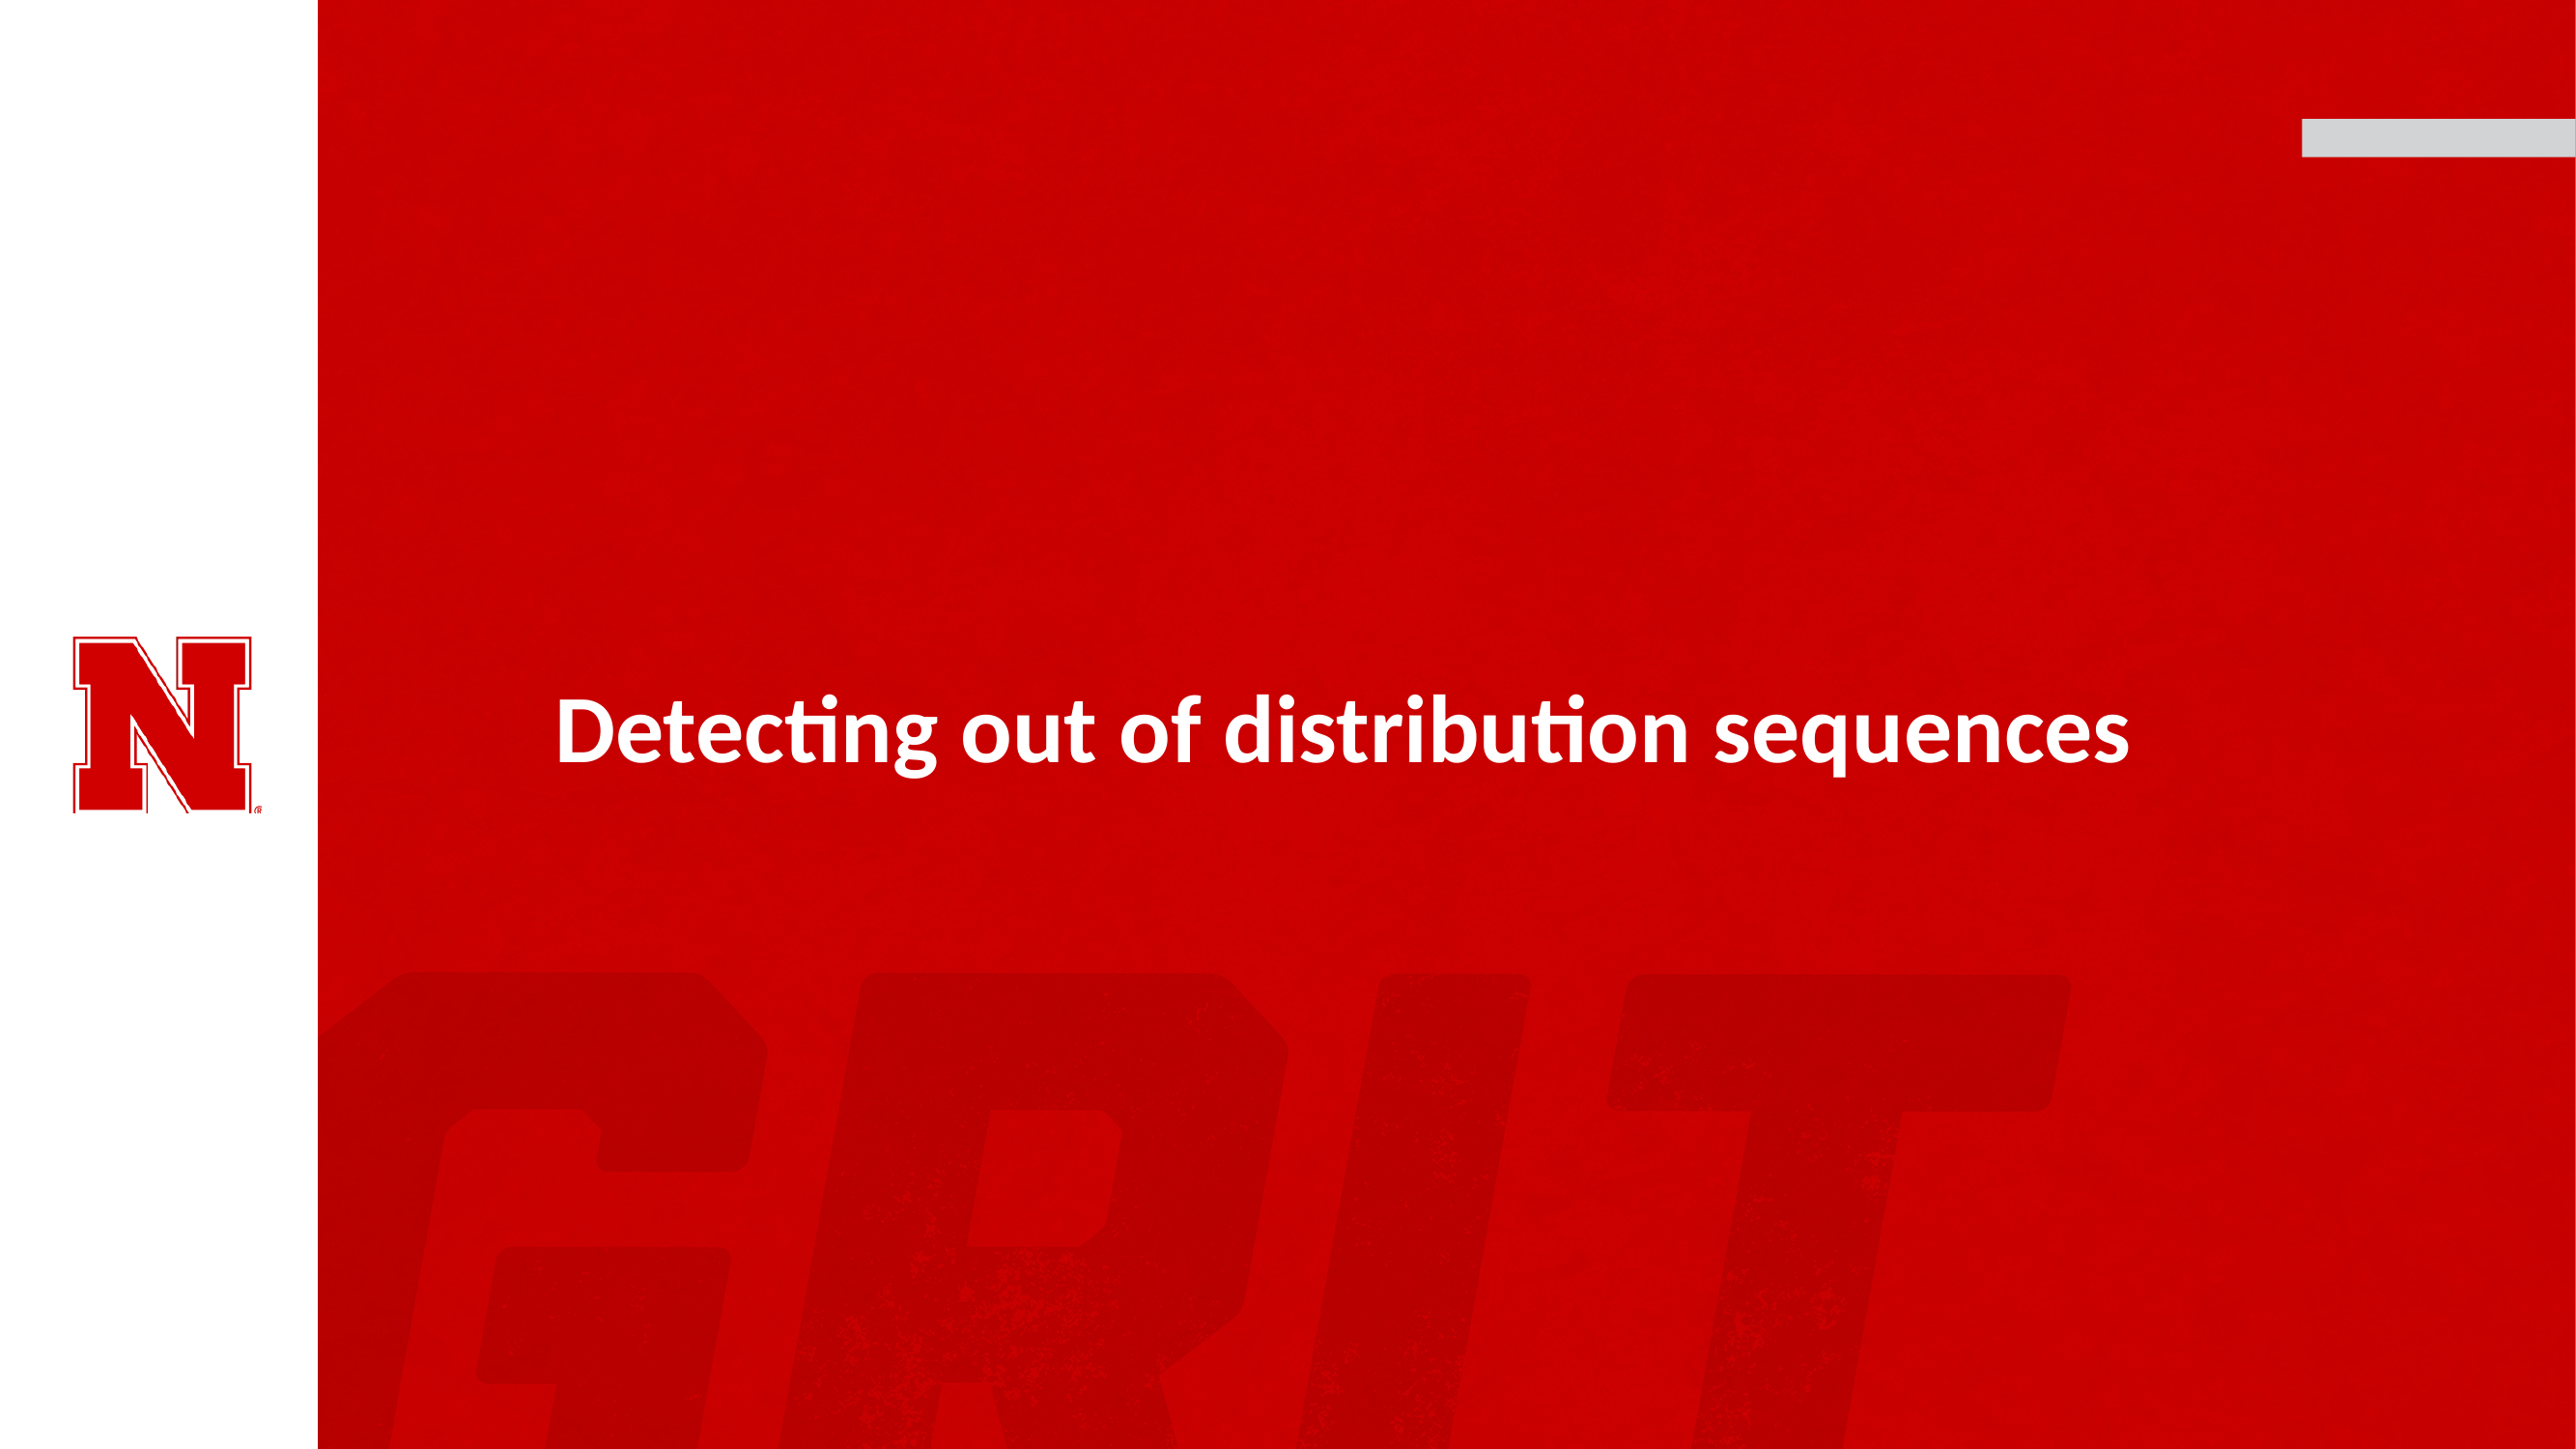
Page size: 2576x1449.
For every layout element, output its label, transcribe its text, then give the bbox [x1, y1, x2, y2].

list Detecting out of distribution sequences [406, 651, 2282, 797]
picture [318, 0, 2576, 1449]
